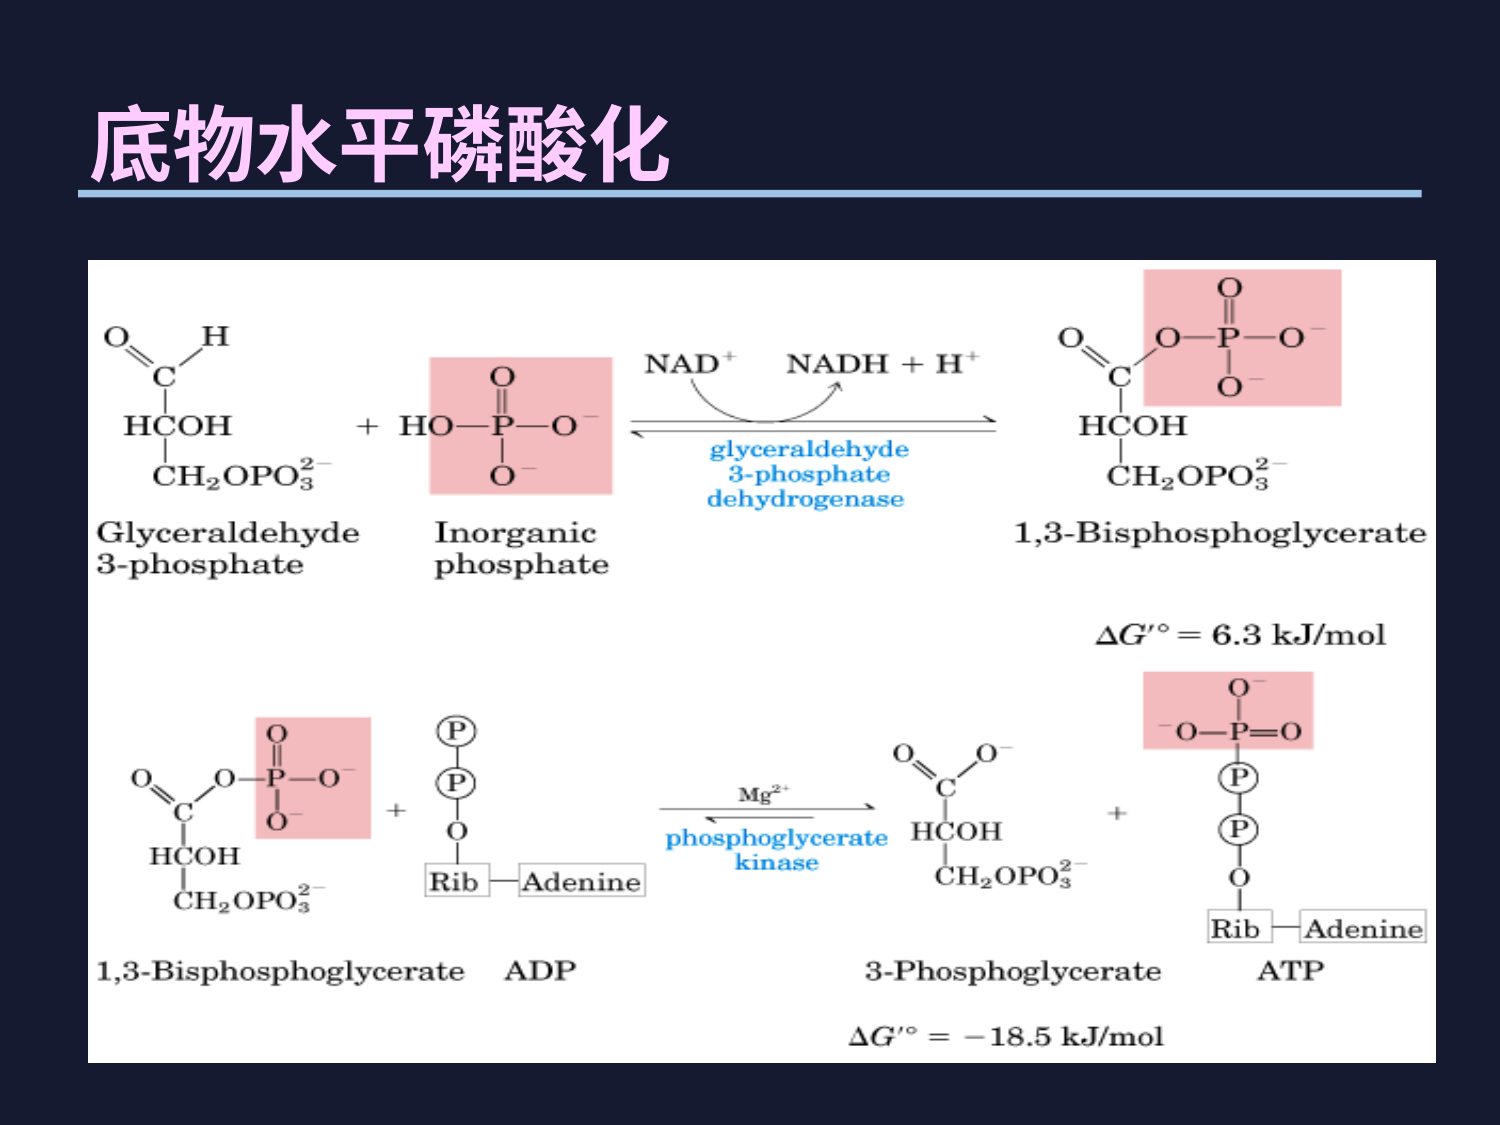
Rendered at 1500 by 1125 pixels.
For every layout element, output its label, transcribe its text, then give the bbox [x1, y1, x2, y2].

title 底物水平磷酸化 [74, 96, 1350, 300]
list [88, 660, 1436, 1063]
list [88, 260, 1436, 660]
